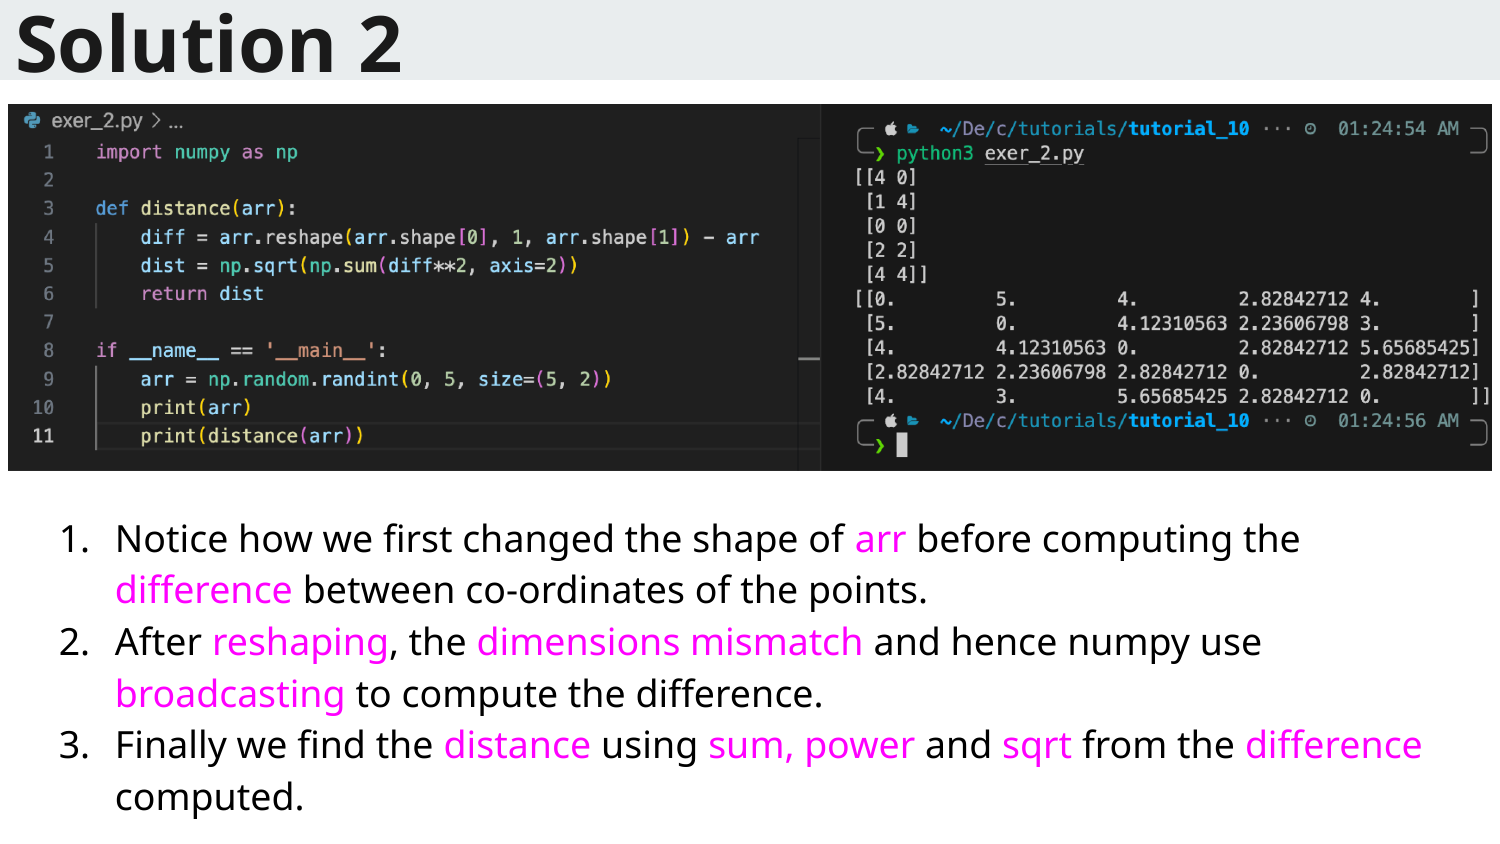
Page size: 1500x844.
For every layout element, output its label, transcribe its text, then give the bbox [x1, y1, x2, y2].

list Notice how we first changed the shape of arr before computing the difference between co-ordinates of the points. After reshaping, the dimensions mismatch and hence numpy use broadcasting to compute the difference. Finally we find the distance using sum, power and sqrt from the difference computed. [24, 492, 1477, 844]
title Solution 2 [0, 0, 1262, 68]
picture [8, 104, 1492, 471]
